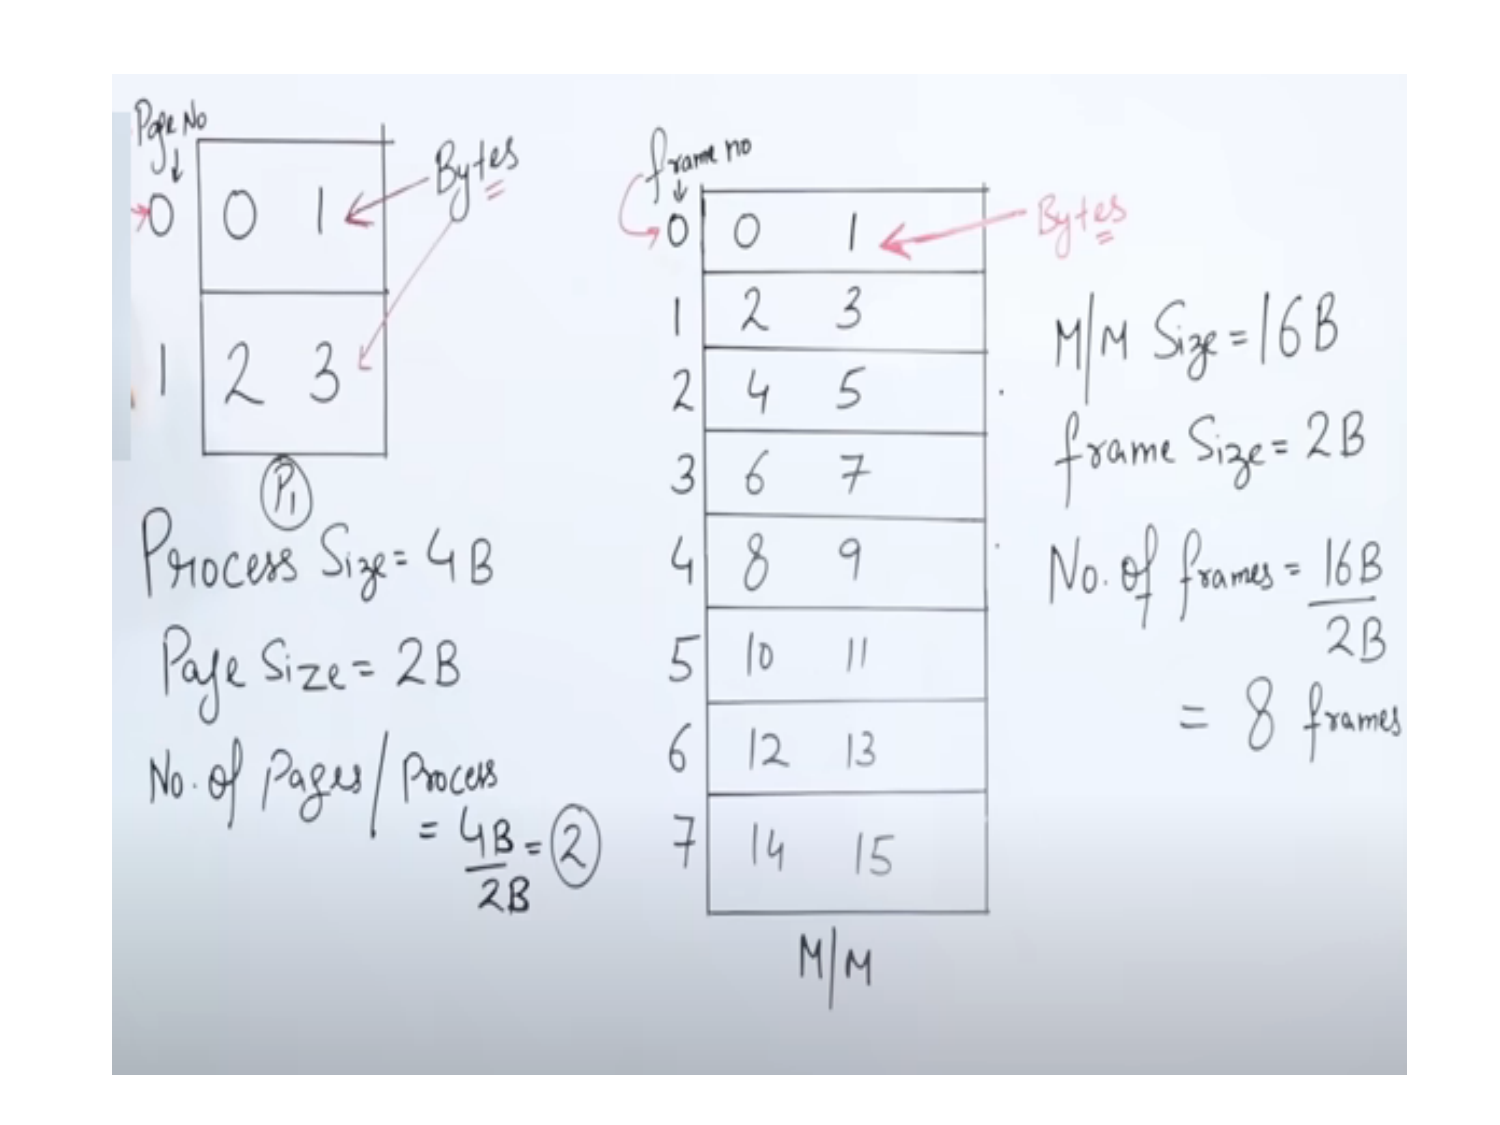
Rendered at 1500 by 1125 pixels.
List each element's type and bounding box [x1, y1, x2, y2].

picture [112, 74, 1408, 1076]
